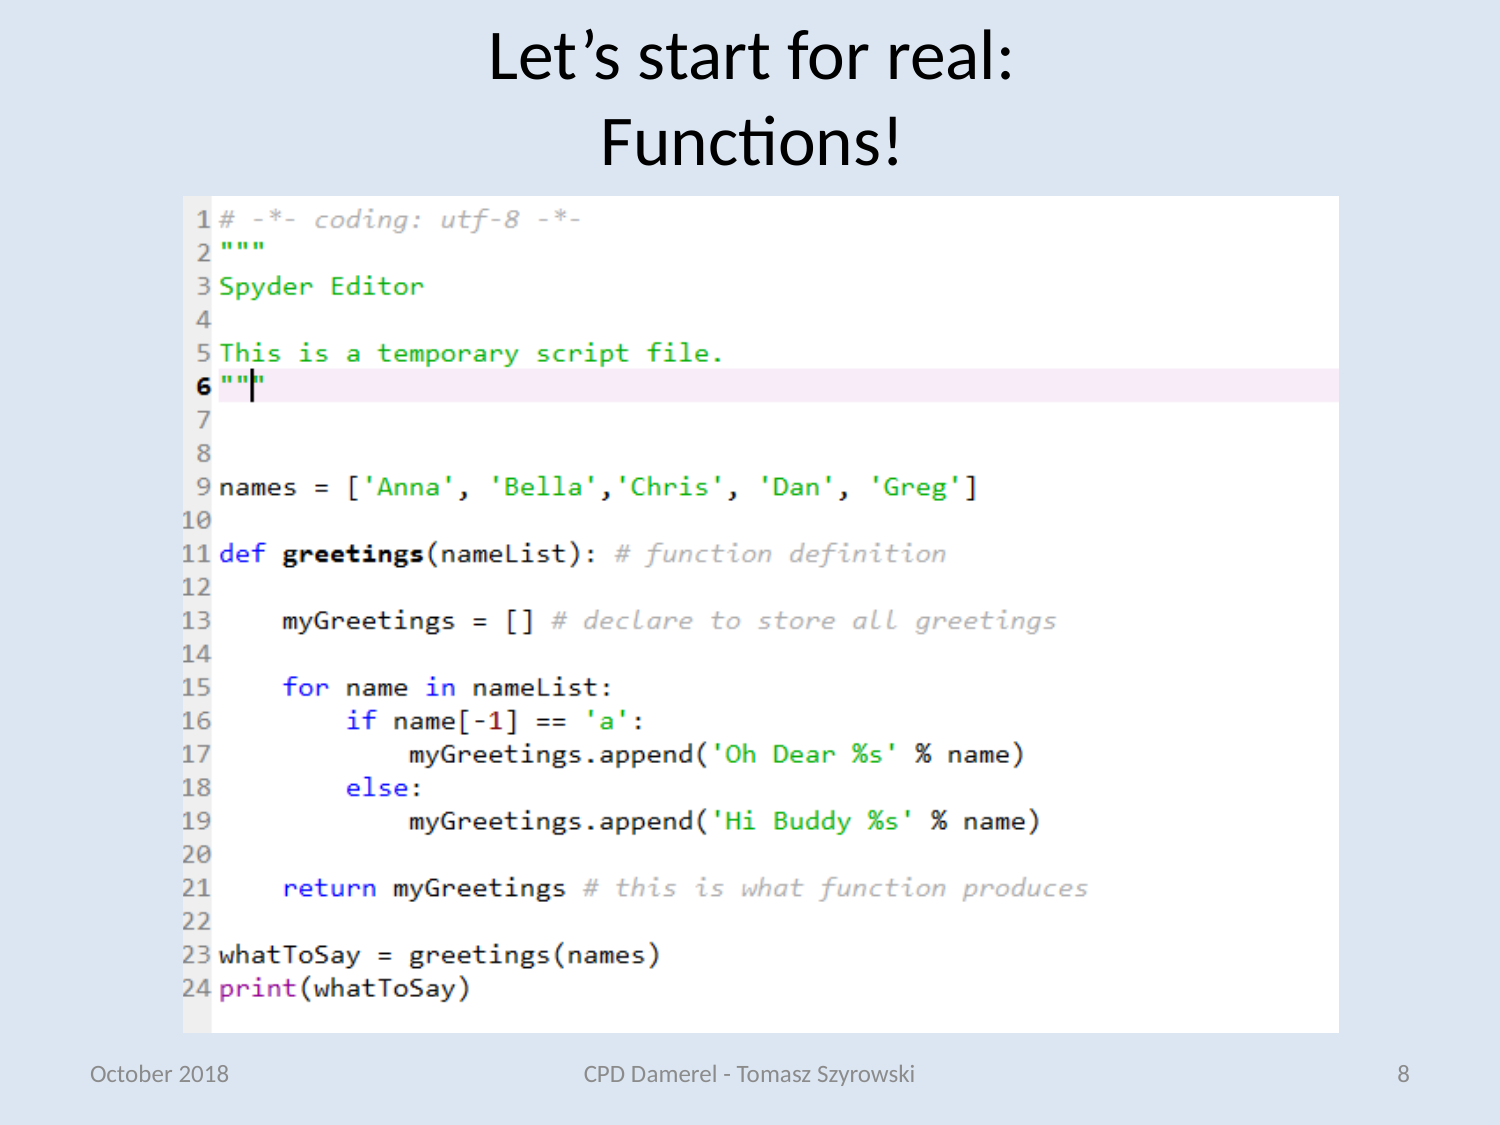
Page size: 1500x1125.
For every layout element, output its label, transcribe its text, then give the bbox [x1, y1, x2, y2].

picture [182, 196, 1340, 1033]
footer CPD Damerel - Tomasz Szyrowski [512, 1042, 988, 1103]
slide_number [75, 1042, 425, 1103]
title Let’s start for real: Functions! [5, 0, 1500, 188]
slide_number 8 [1074, 1042, 1425, 1103]
